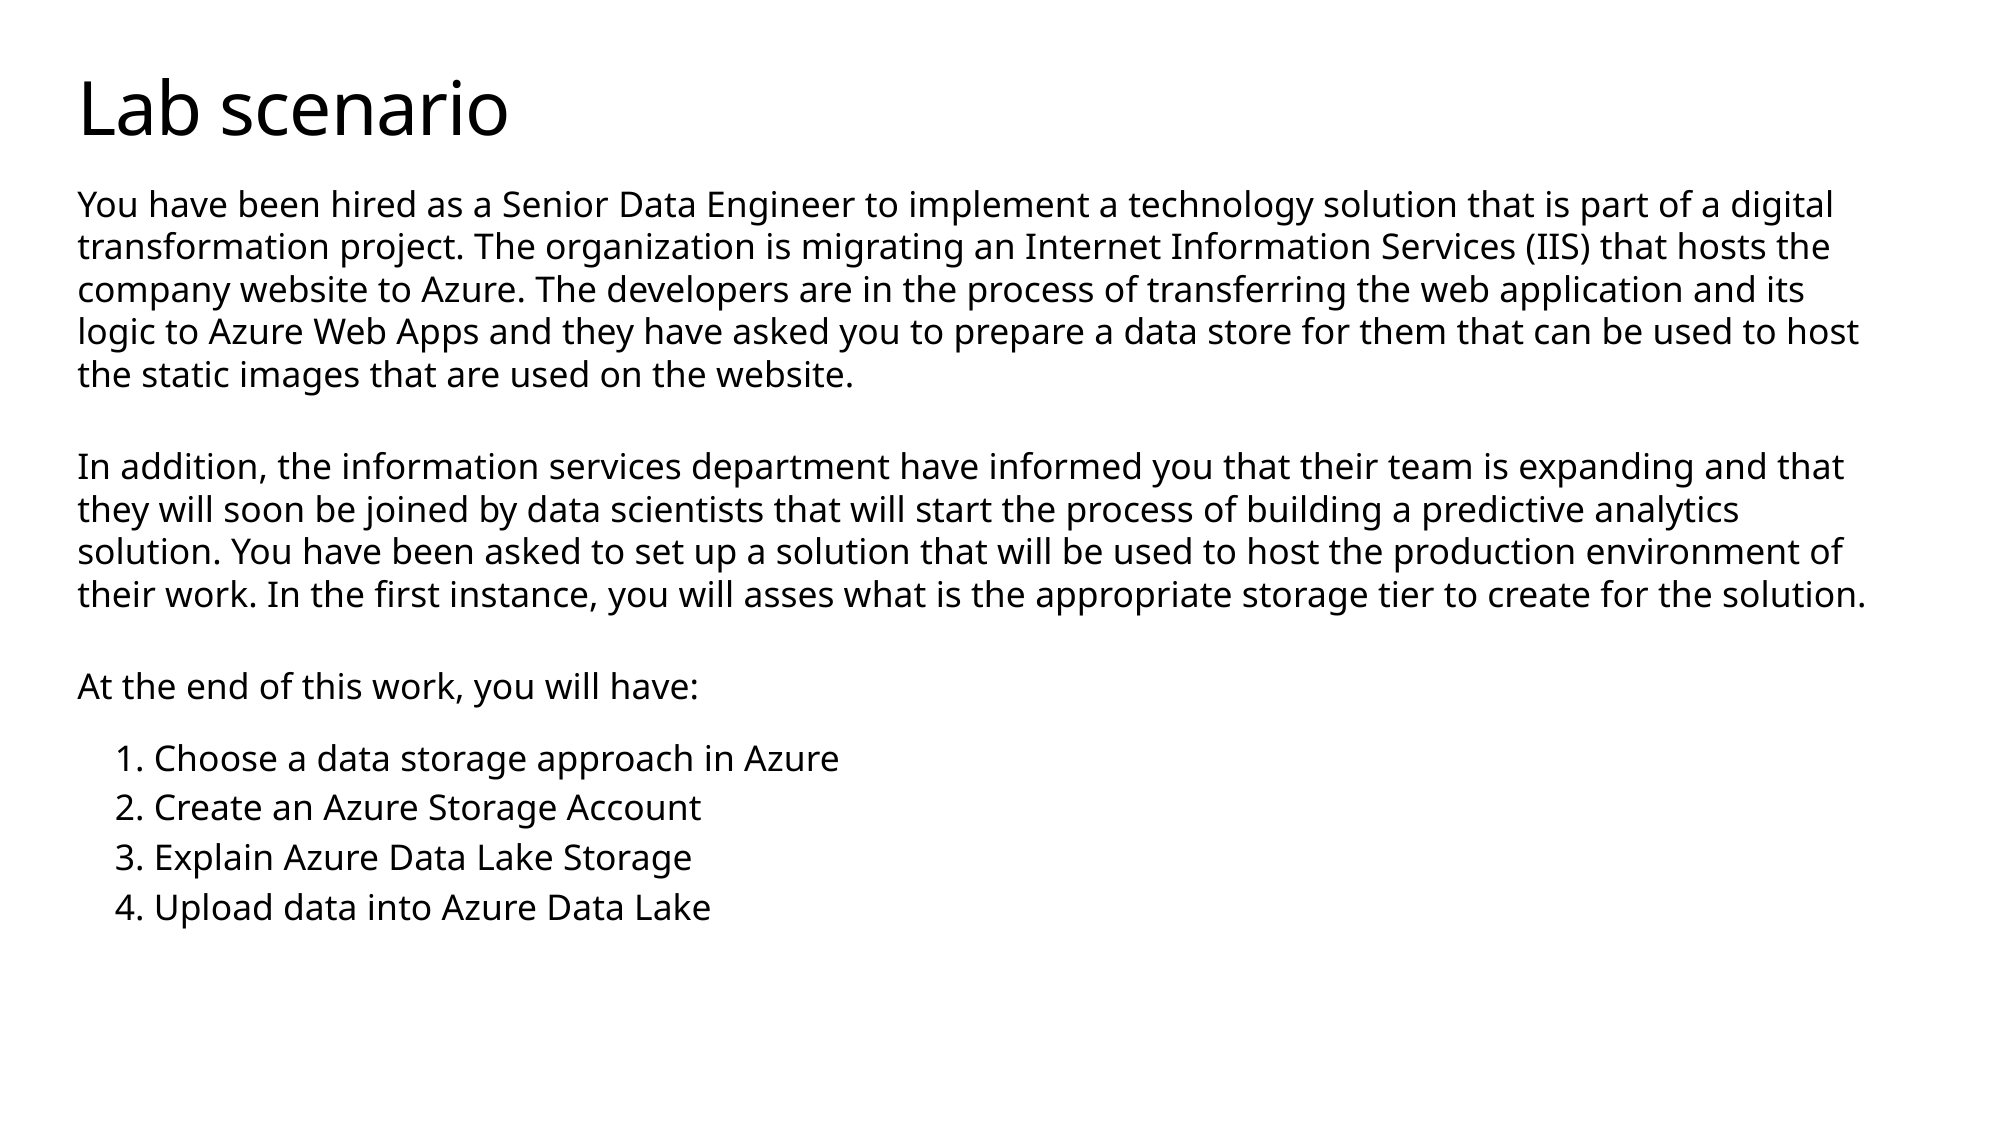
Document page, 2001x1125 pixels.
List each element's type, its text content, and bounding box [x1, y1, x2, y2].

title Lab scenario [77, 60, 1885, 152]
list You have been hired as a Senior Data Engineer to implement a technology solution that is part of a digital transformation project. The organization is migrating an Internet Information Services (IIS) that hosts the company website to Azure. The developers are in the process of transferring the web application and its logic to Azure Web Apps and they have asked you to prepare a data store for them that can be used to host the static images that are used on the website. In addition, the information services department have informed you that their team is expanding and that they will soon be joined by data scientists that will start the process of building a predictive analytics solution. You have been asked to set up a solution that will be used to host the production environment of their work. In the first instance, you will asses what is the appropriate storage tier to create for the solution. At the end of this work, you will have: 1. Choose a data storage approach in Azure 2. Create an Azure Storage Account 3. Explain Azure Data Lake Storage 4. Upload data into Azure Data Lake [77, 181, 1885, 951]
